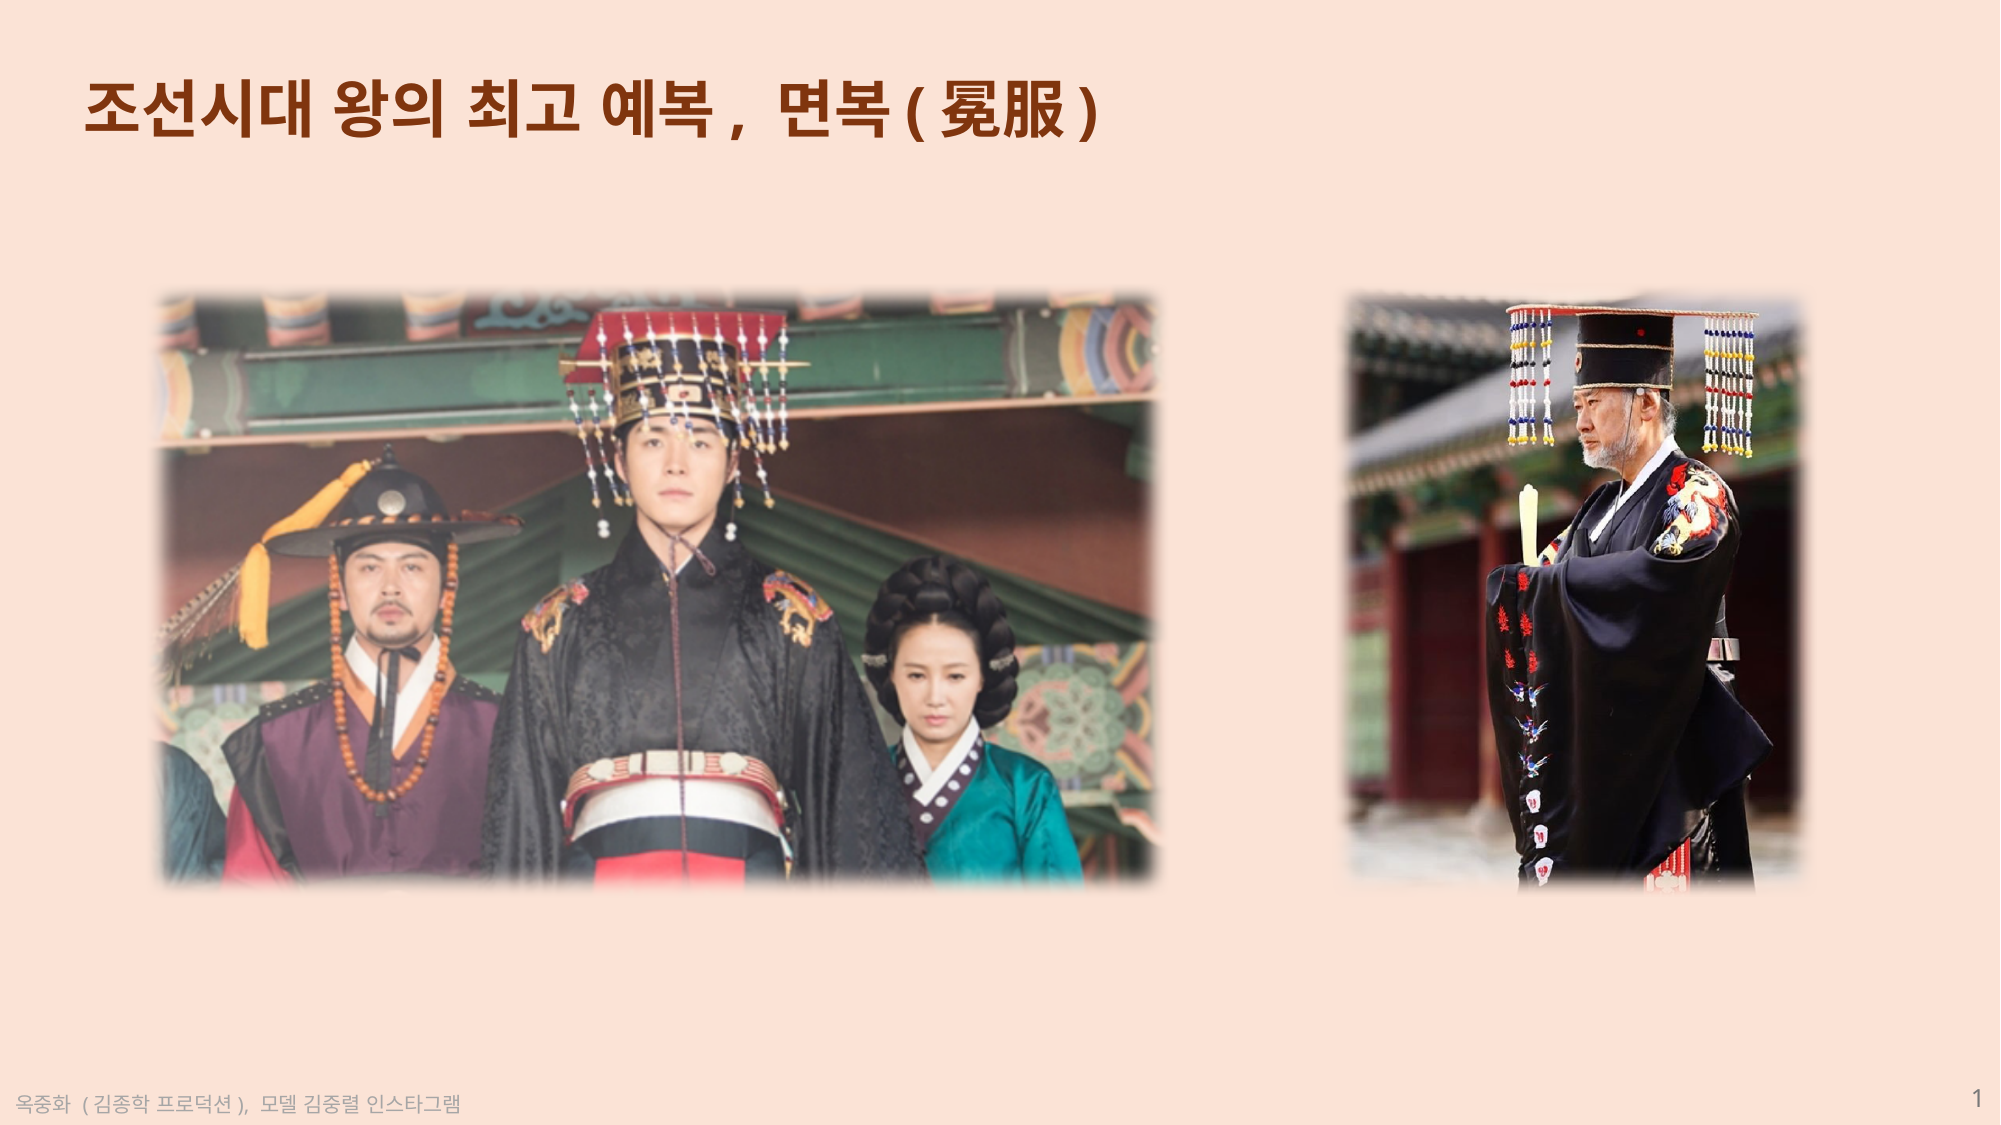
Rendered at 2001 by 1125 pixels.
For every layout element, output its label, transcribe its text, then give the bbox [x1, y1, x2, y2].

picture [144, 282, 1171, 899]
picture [1330, 282, 1819, 899]
text_box 조선시대 왕의 최고 예복, 면복(冕服) [68, 66, 1976, 159]
list 옥중화 (김종학 프로덕션), 모델 김중렬 인스타그램 [0, 1022, 2000, 1124]
